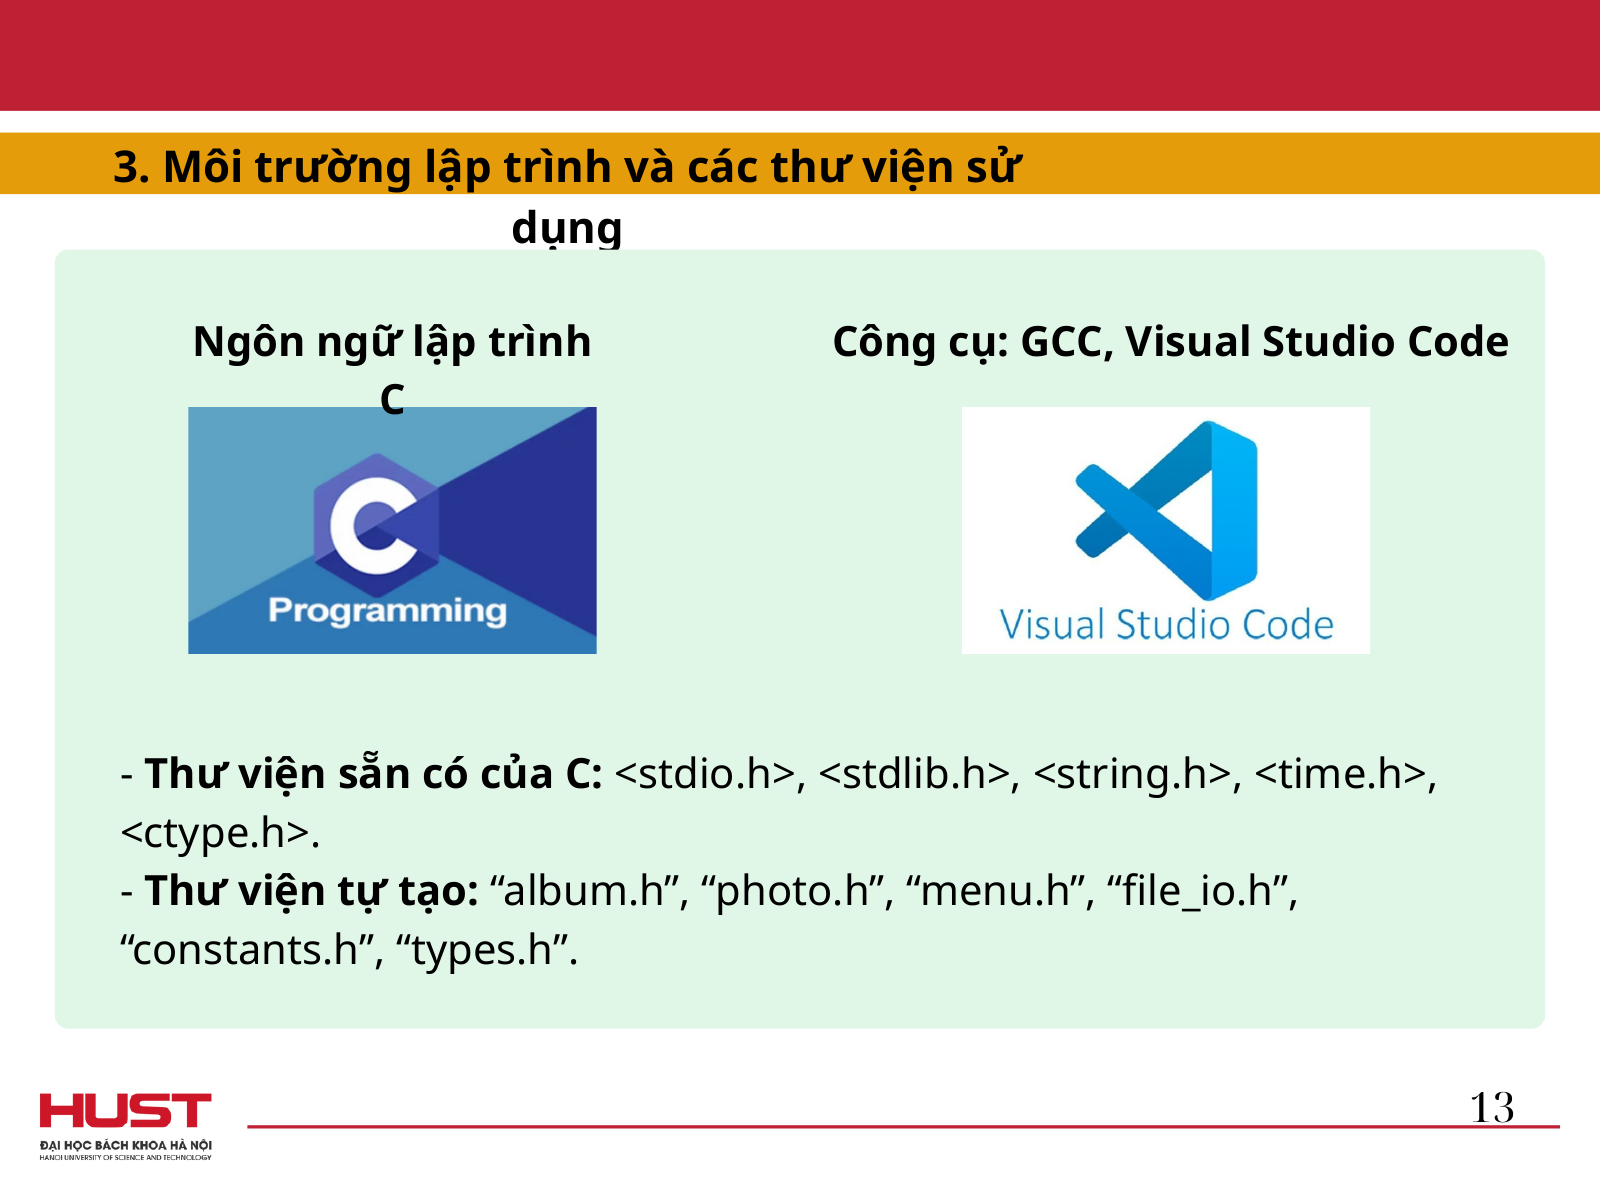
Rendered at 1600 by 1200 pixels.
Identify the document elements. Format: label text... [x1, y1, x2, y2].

text_box [0, 0, 1600, 1200]
text_box 13 [1469, 1072, 1516, 1131]
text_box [54, 249, 1546, 1029]
text_box 3. Môi trường lập trình và các thư viện sử dụng [56, 129, 1080, 247]
